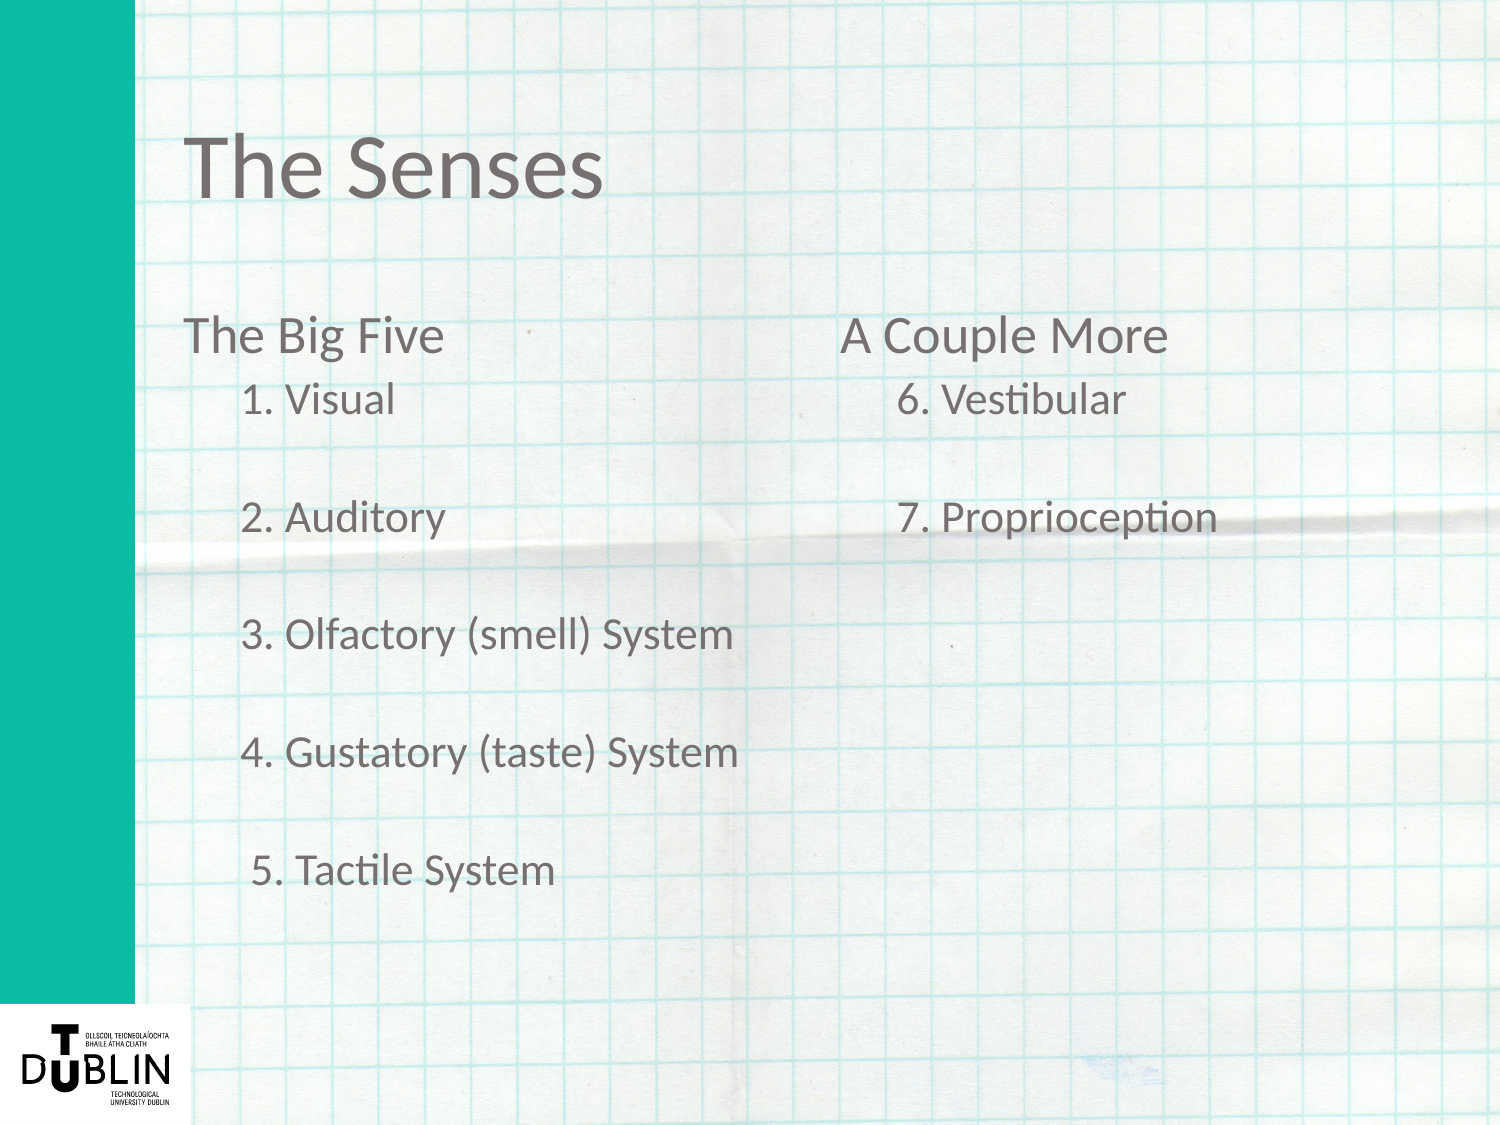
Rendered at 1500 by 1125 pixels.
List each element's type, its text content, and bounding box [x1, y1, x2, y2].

list The Big Five 1. Visual 2. Auditory 3. Olfactory (smell) System 4. Gustatory (taste) System 5. Tactile System [168, 299, 798, 1014]
picture [0, 0, 1500, 1125]
list A Couple More 6. Vestibular 7. Proprioception [825, 299, 1397, 1014]
title The Senses [168, 59, 1075, 278]
